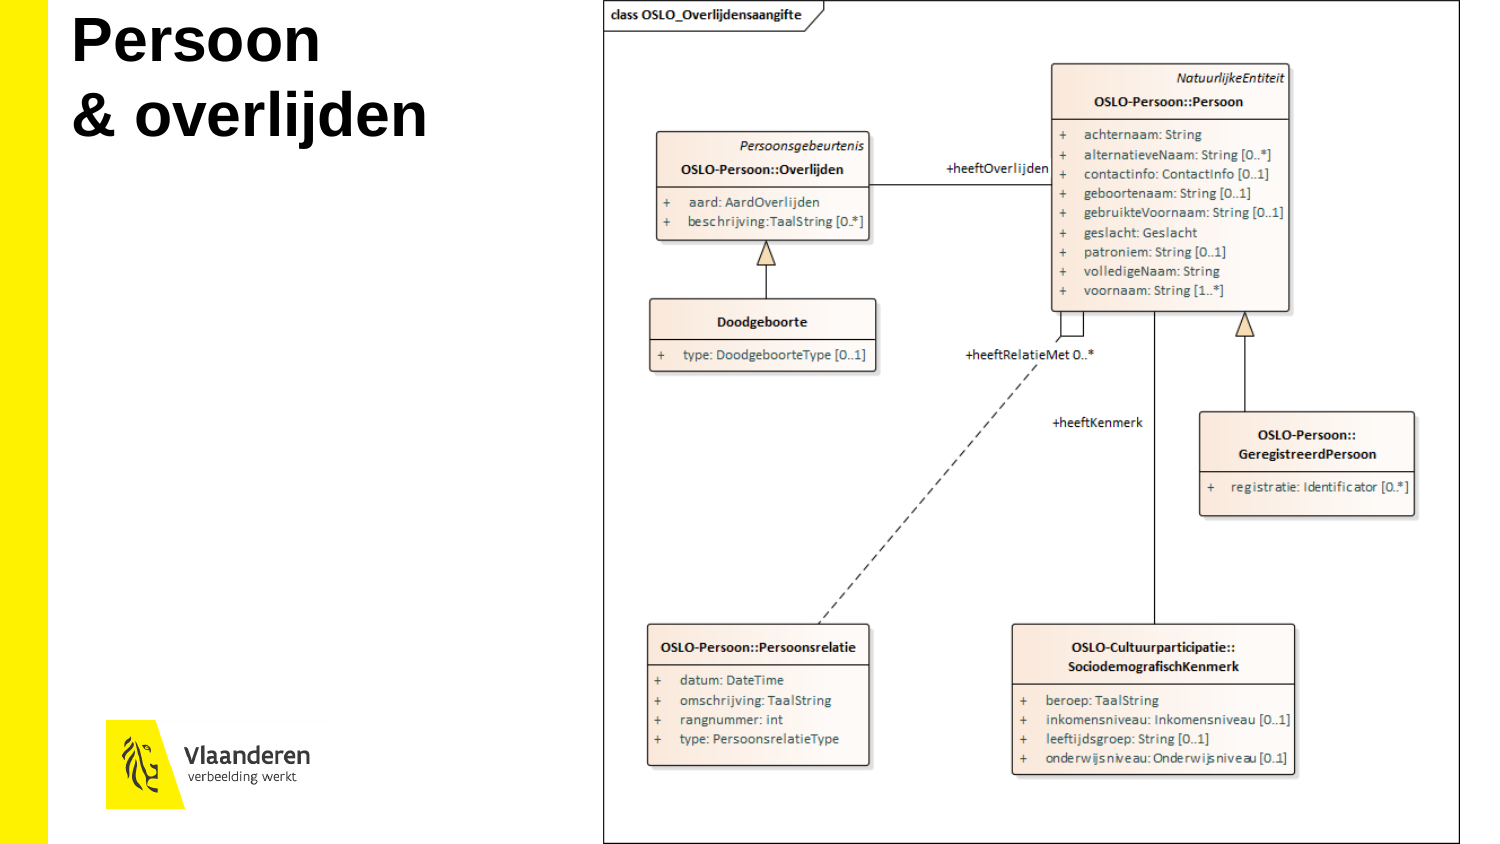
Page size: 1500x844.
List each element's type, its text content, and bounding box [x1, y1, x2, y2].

picture [106, 720, 333, 809]
text_box Persoon & overlijden [60, 0, 600, 84]
picture [602, 0, 1461, 844]
